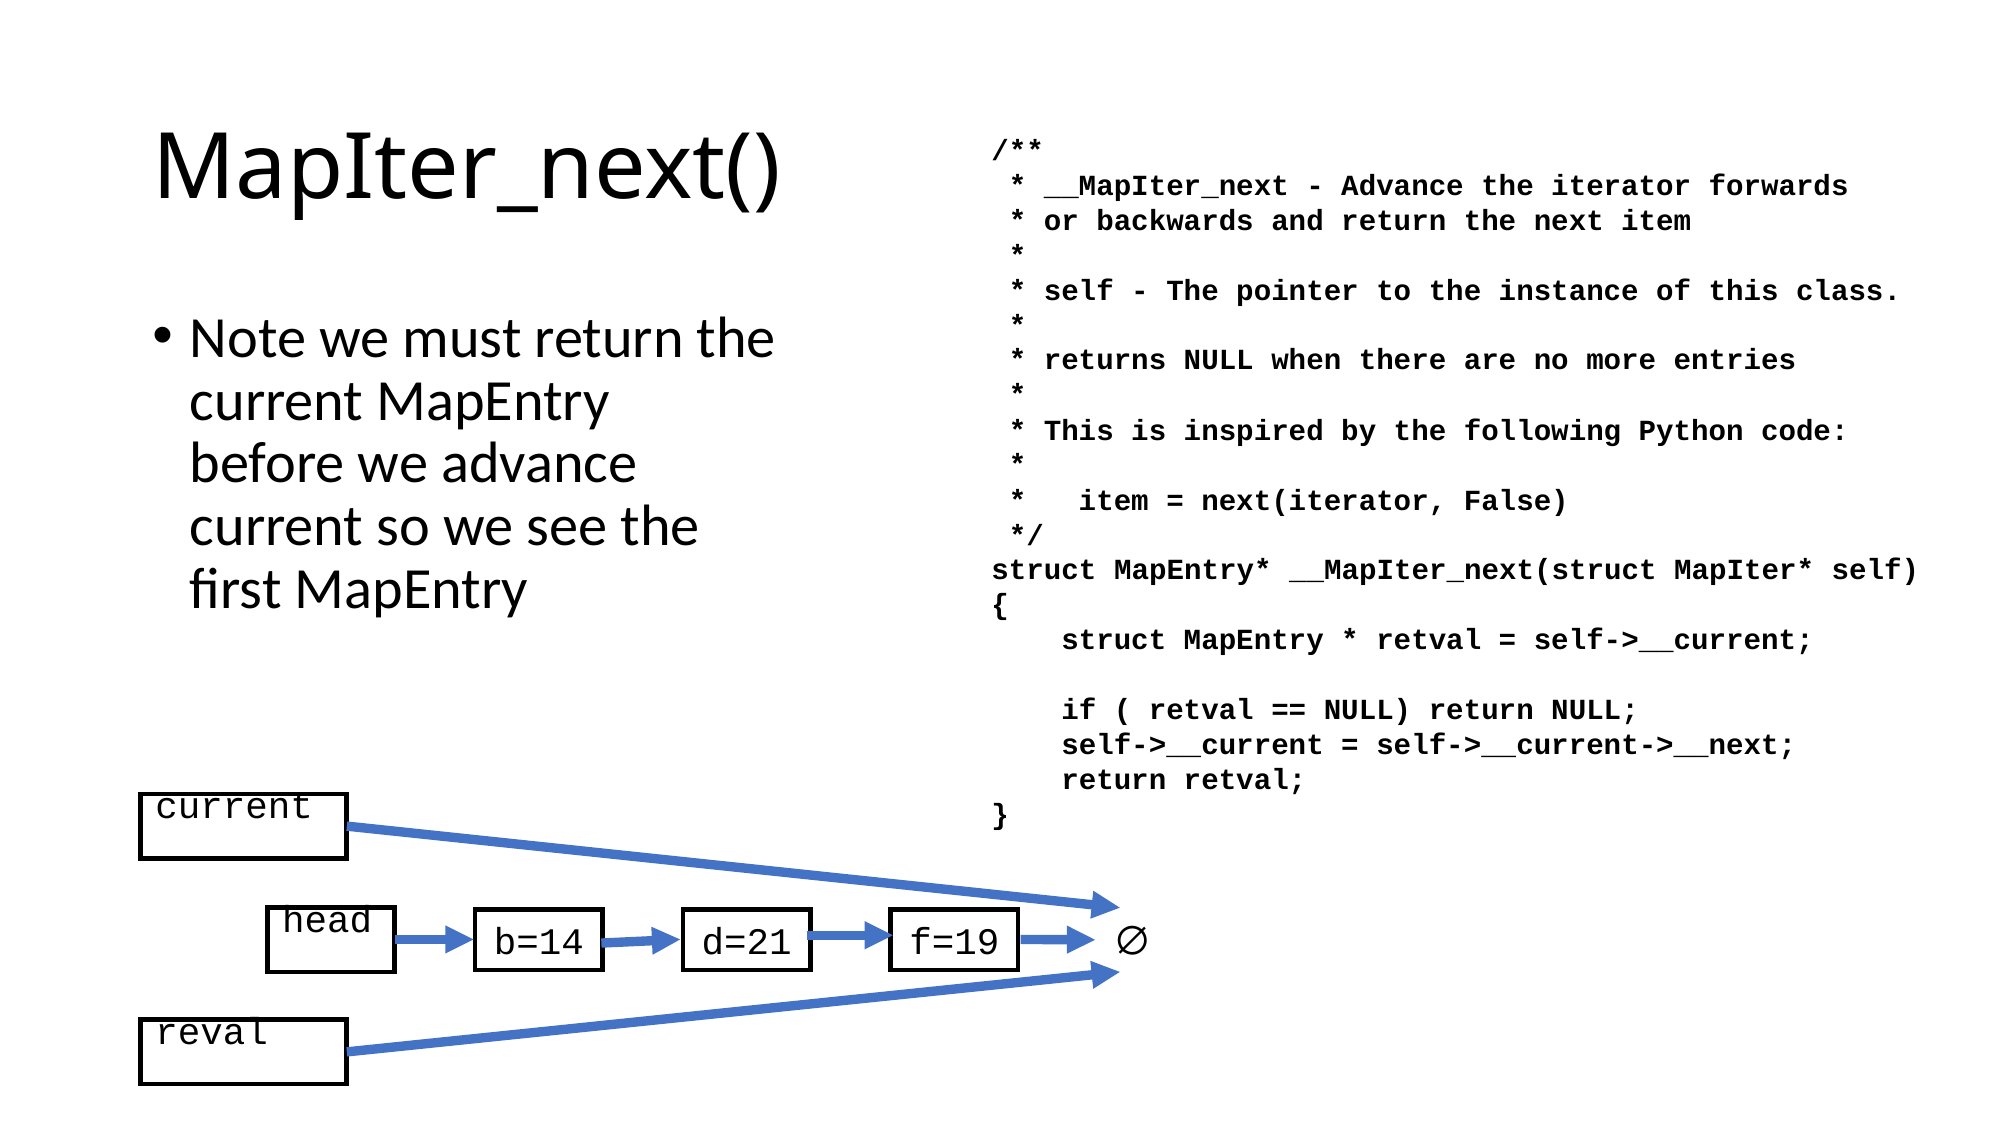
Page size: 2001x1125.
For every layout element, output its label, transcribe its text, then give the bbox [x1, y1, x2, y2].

text_box current [140, 793, 348, 859]
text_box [601, 939, 681, 944]
list Note we must return the current MapEntry before we advance current so we see the first MapEntry [137, 299, 793, 1014]
text_box b=14 [474, 909, 603, 971]
text_box f=19 [890, 909, 1019, 971]
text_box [346, 826, 1120, 908]
text_box ∅ [1094, 907, 1146, 973]
title MapIter_next() [137, 59, 1000, 278]
text_box reval [140, 1019, 348, 1085]
text_box head [266, 907, 396, 973]
text_box /** * __MapIter_next - Advance the iterator forwards * or backwards and return the next item * * self - The pointer to the instance of this class. * * returns NULL when there are no more entries * * This is inspired by the following Python code: * * item = next(iterator, False) */ struct MapEntry* __MapIter_next(struct MapIter* self) { struct MapEntry * retval = self->__current; if ( retval == NULL) return NULL; self->__current = self->__current->__next; return retval; } [976, 123, 1934, 838]
text_box d=21 [682, 909, 811, 971]
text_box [346, 971, 1120, 1052]
